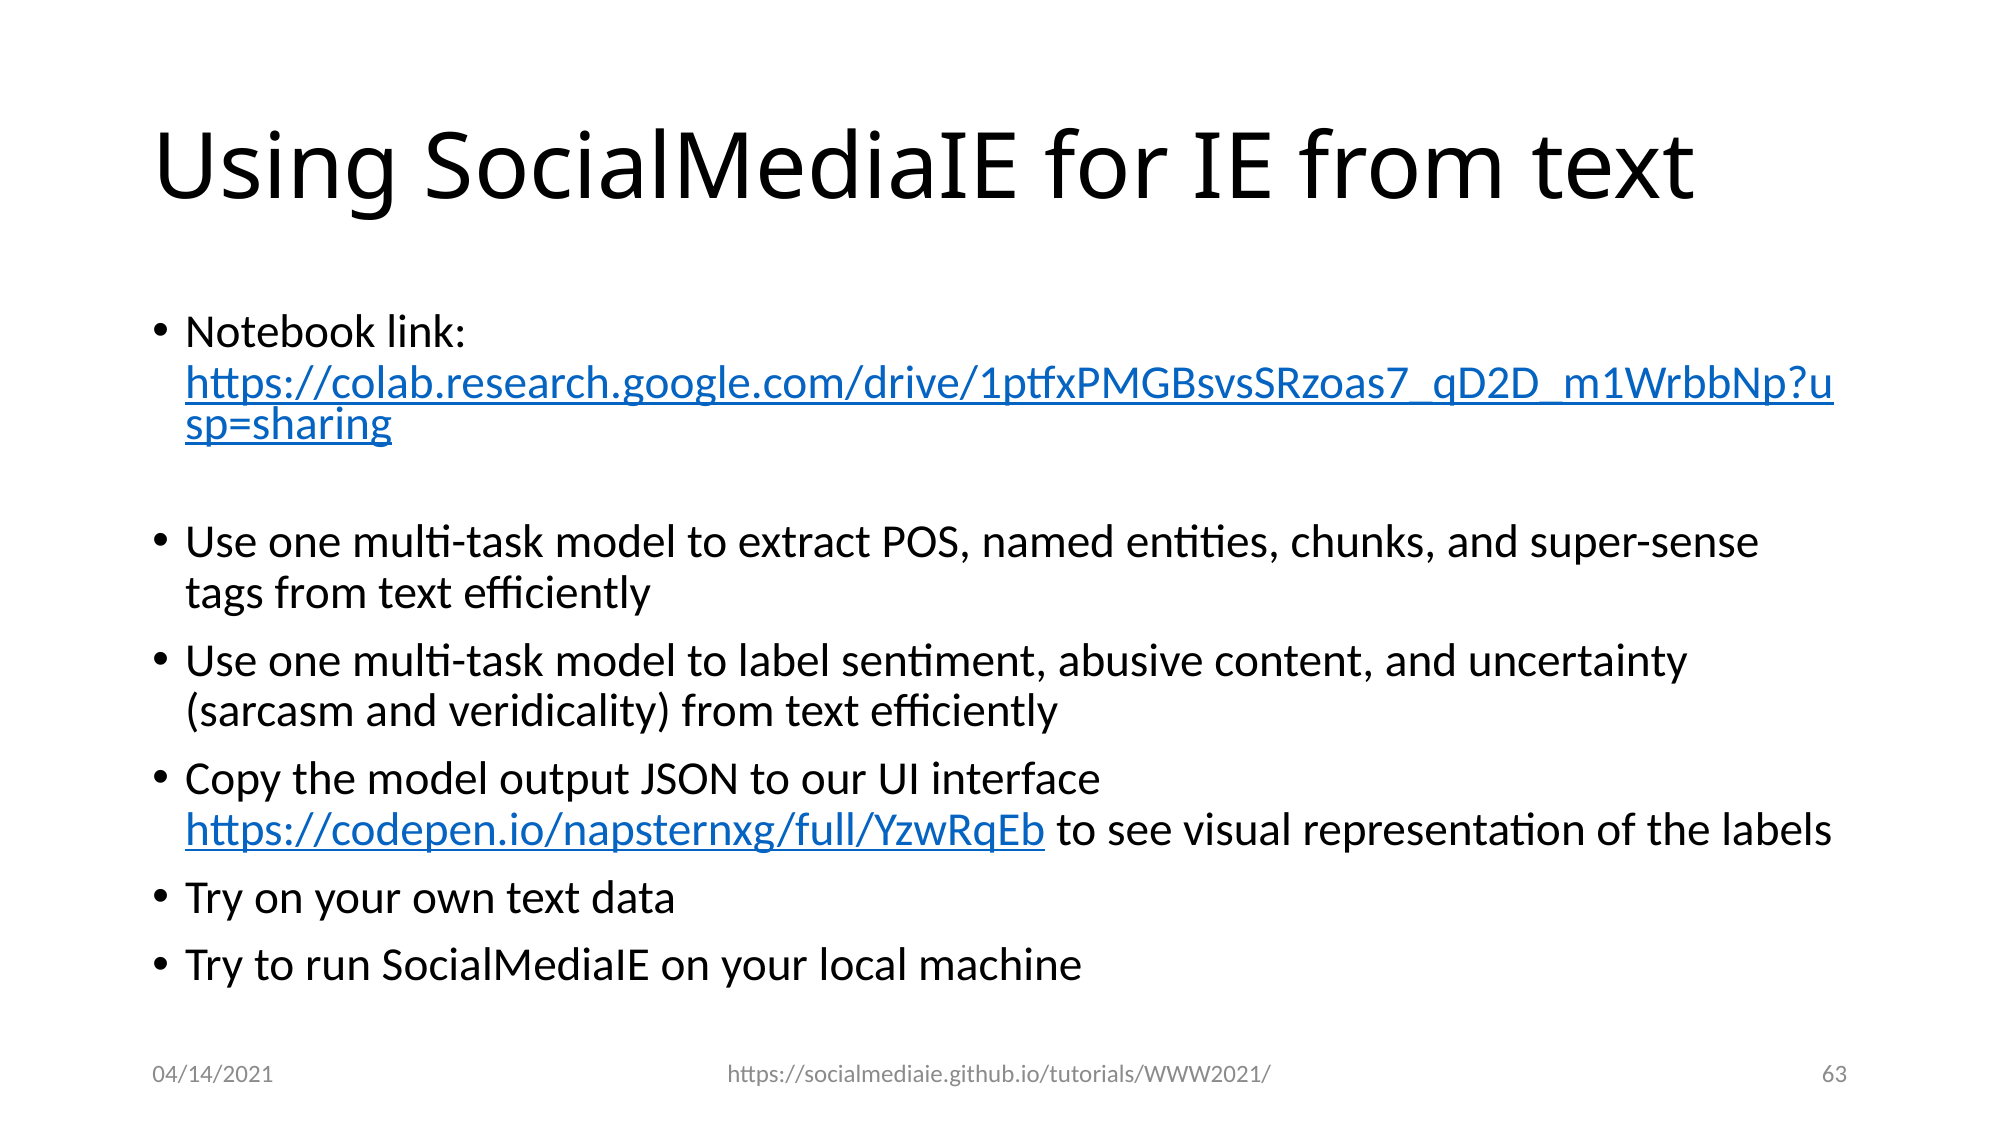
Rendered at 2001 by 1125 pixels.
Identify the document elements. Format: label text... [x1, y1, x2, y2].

list Notebook link: https://colab.research.google.com/drive/1ptfxPMGBsvsSRzoas7_qD2D_m1WrbbNp?usp=sharing Use one multi-task model to extract POS, named entities, chunks, and super-sense tags from text efficiently Use one multi-task model to label sentiment, abusive content, and uncertainty (sarcasm and veridicality) from text efficiently Copy the model output JSON to our UI interface https://codepen.io/napsternxg/full/YzwRqEb to see visual representation of the labels Try on your own text data Try to run SocialMediaIE on your local machine [137, 299, 1863, 1014]
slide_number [137, 1042, 588, 1103]
title Using SocialMediaIE for IE from text [137, 59, 1863, 278]
slide_number 63 [1412, 1042, 1863, 1103]
footer https://socialmediaie.github.io/tutorials/WWW2021/ [662, 1042, 1338, 1103]
